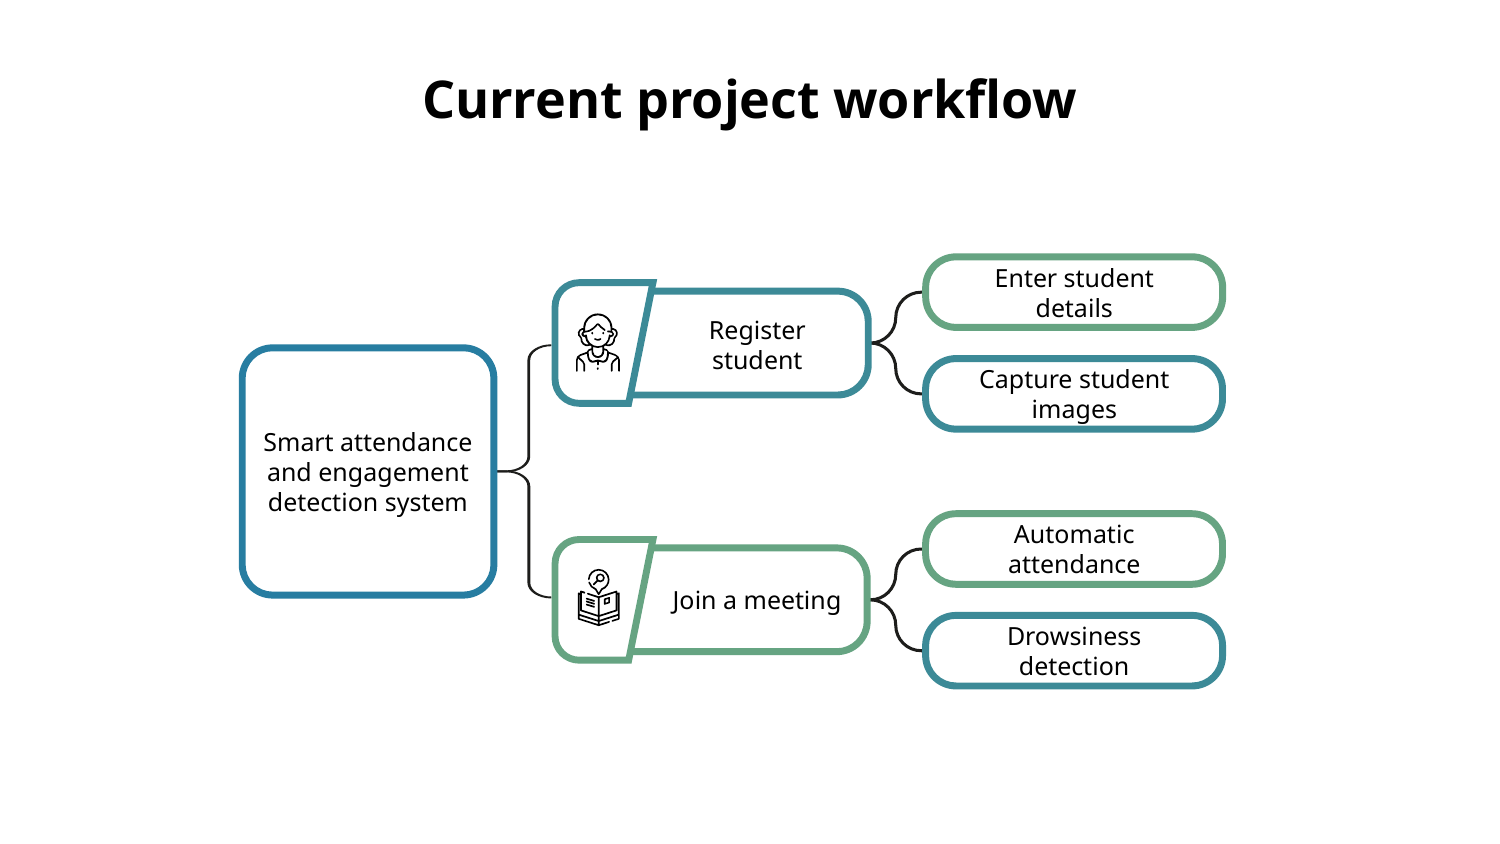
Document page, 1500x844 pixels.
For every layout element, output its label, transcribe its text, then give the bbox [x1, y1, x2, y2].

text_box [238, 344, 498, 599]
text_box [921, 354, 1227, 433]
text_box [876, 598, 916, 652]
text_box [921, 253, 1227, 332]
title Current project workflow [75, 67, 1425, 129]
text_box [876, 548, 916, 600]
text_box [875, 291, 916, 343]
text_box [551, 535, 872, 664]
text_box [575, 313, 621, 373]
text_box [875, 341, 916, 395]
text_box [577, 568, 620, 627]
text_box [921, 509, 1227, 588]
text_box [499, 344, 552, 599]
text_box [921, 611, 1227, 690]
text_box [551, 278, 872, 408]
